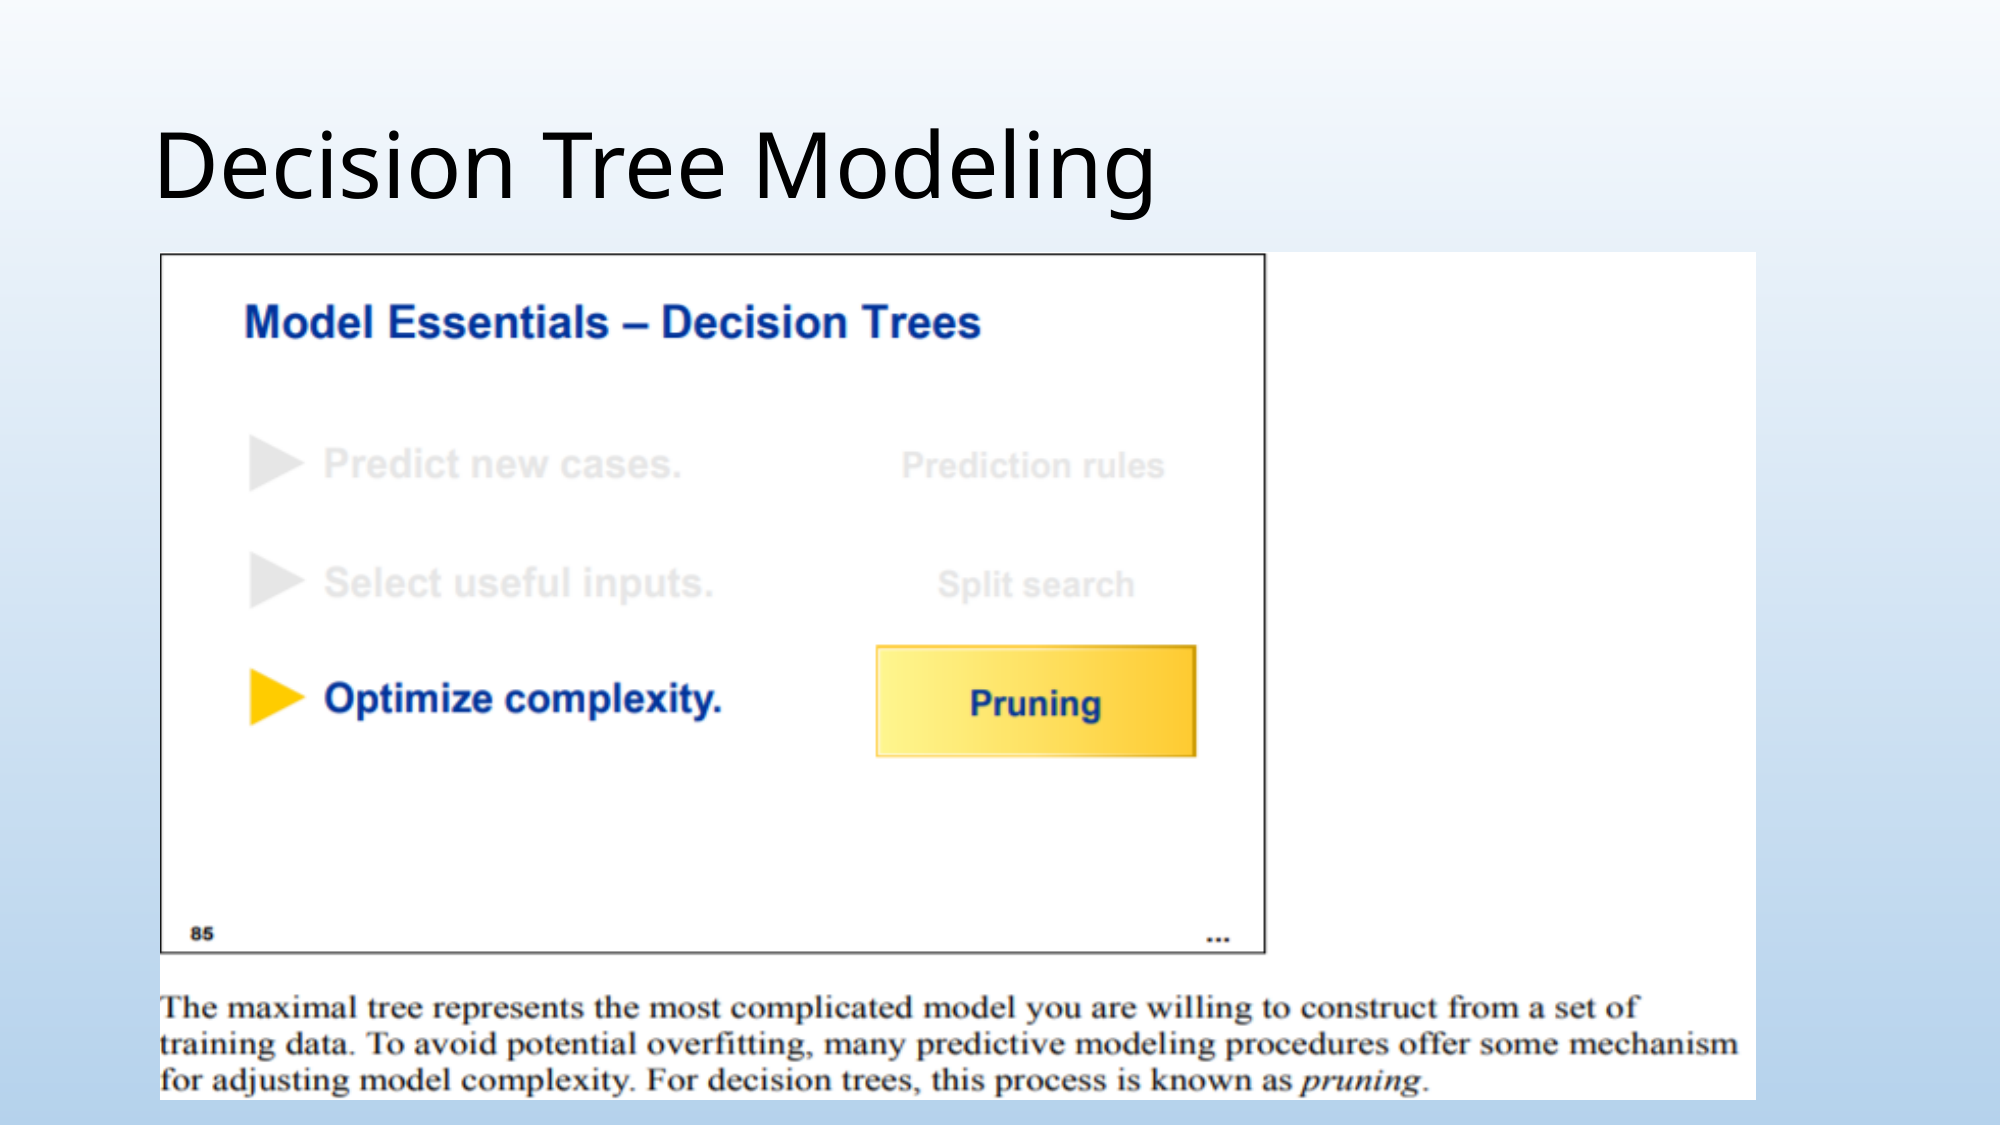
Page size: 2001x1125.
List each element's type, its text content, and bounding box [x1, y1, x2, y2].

title Decision Tree Modeling [137, 59, 1863, 278]
picture [160, 252, 1756, 1100]
